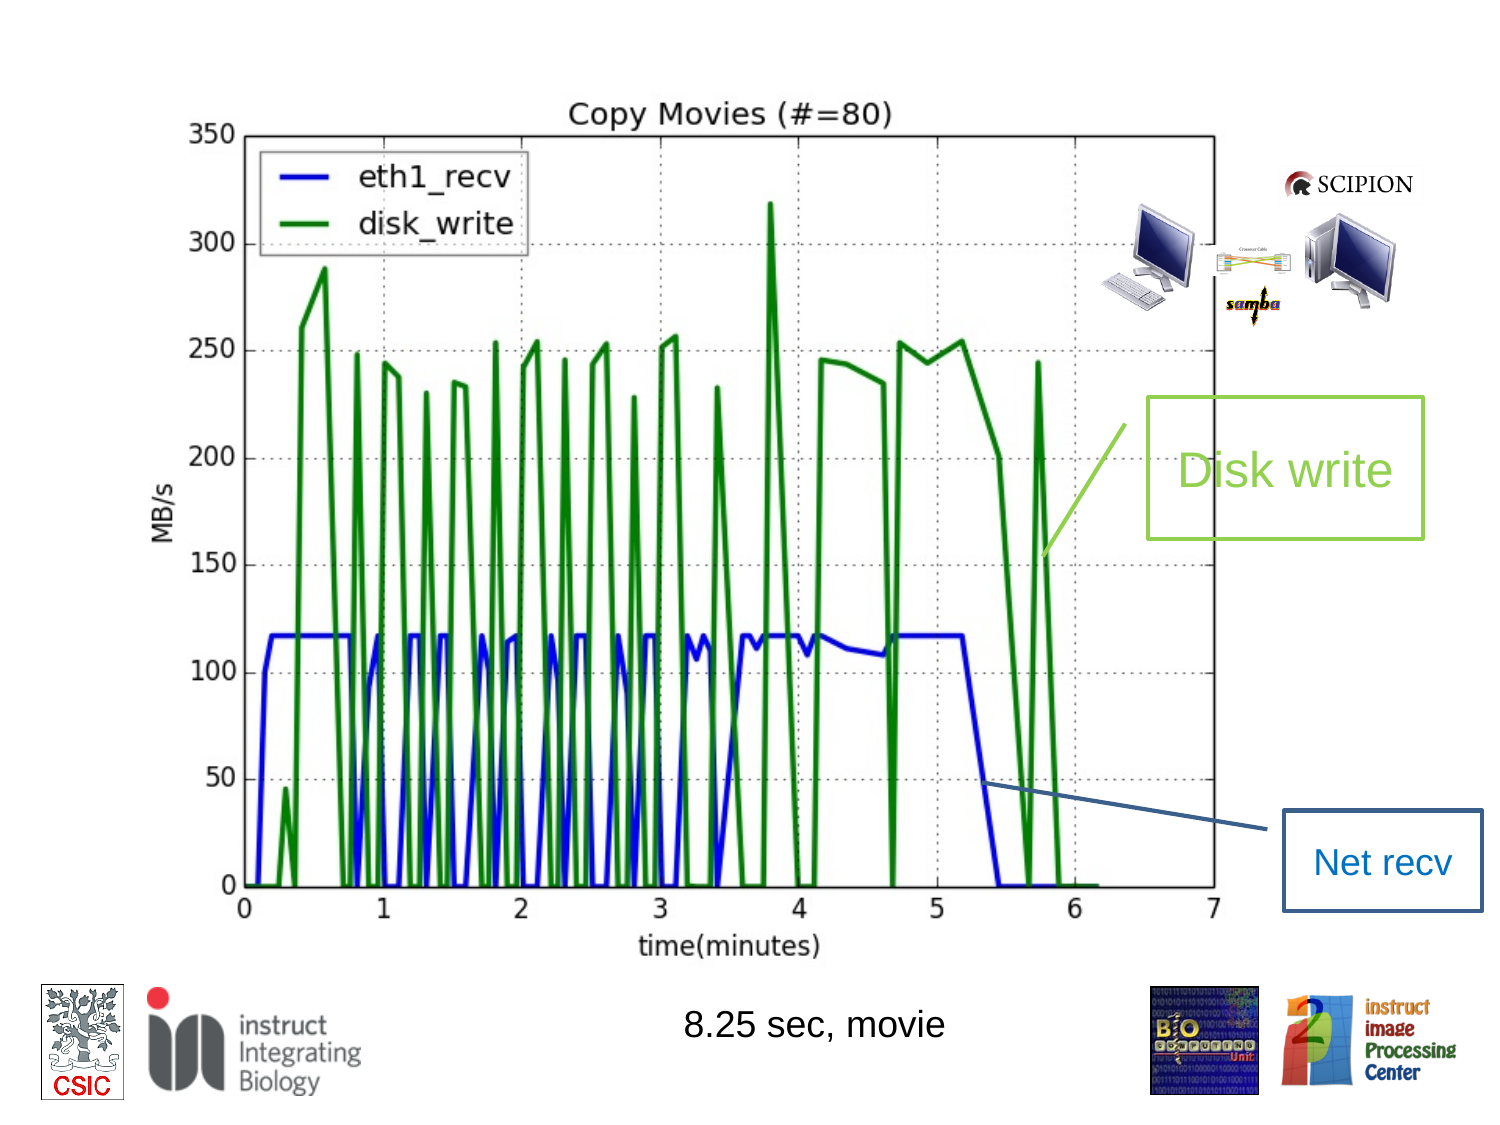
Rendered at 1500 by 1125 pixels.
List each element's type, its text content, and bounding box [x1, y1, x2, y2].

picture [1152, 988, 1258, 1094]
text_box Net recv [1344, 808, 1484, 913]
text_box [1100, 165, 1423, 329]
picture [88, 42, 1339, 981]
picture [41, 984, 124, 1100]
text_box Disk write [1344, 395, 1425, 541]
text_box 8.25 sec, movie [668, 992, 961, 1053]
picture [147, 987, 361, 1096]
picture [1259, 987, 1471, 1093]
